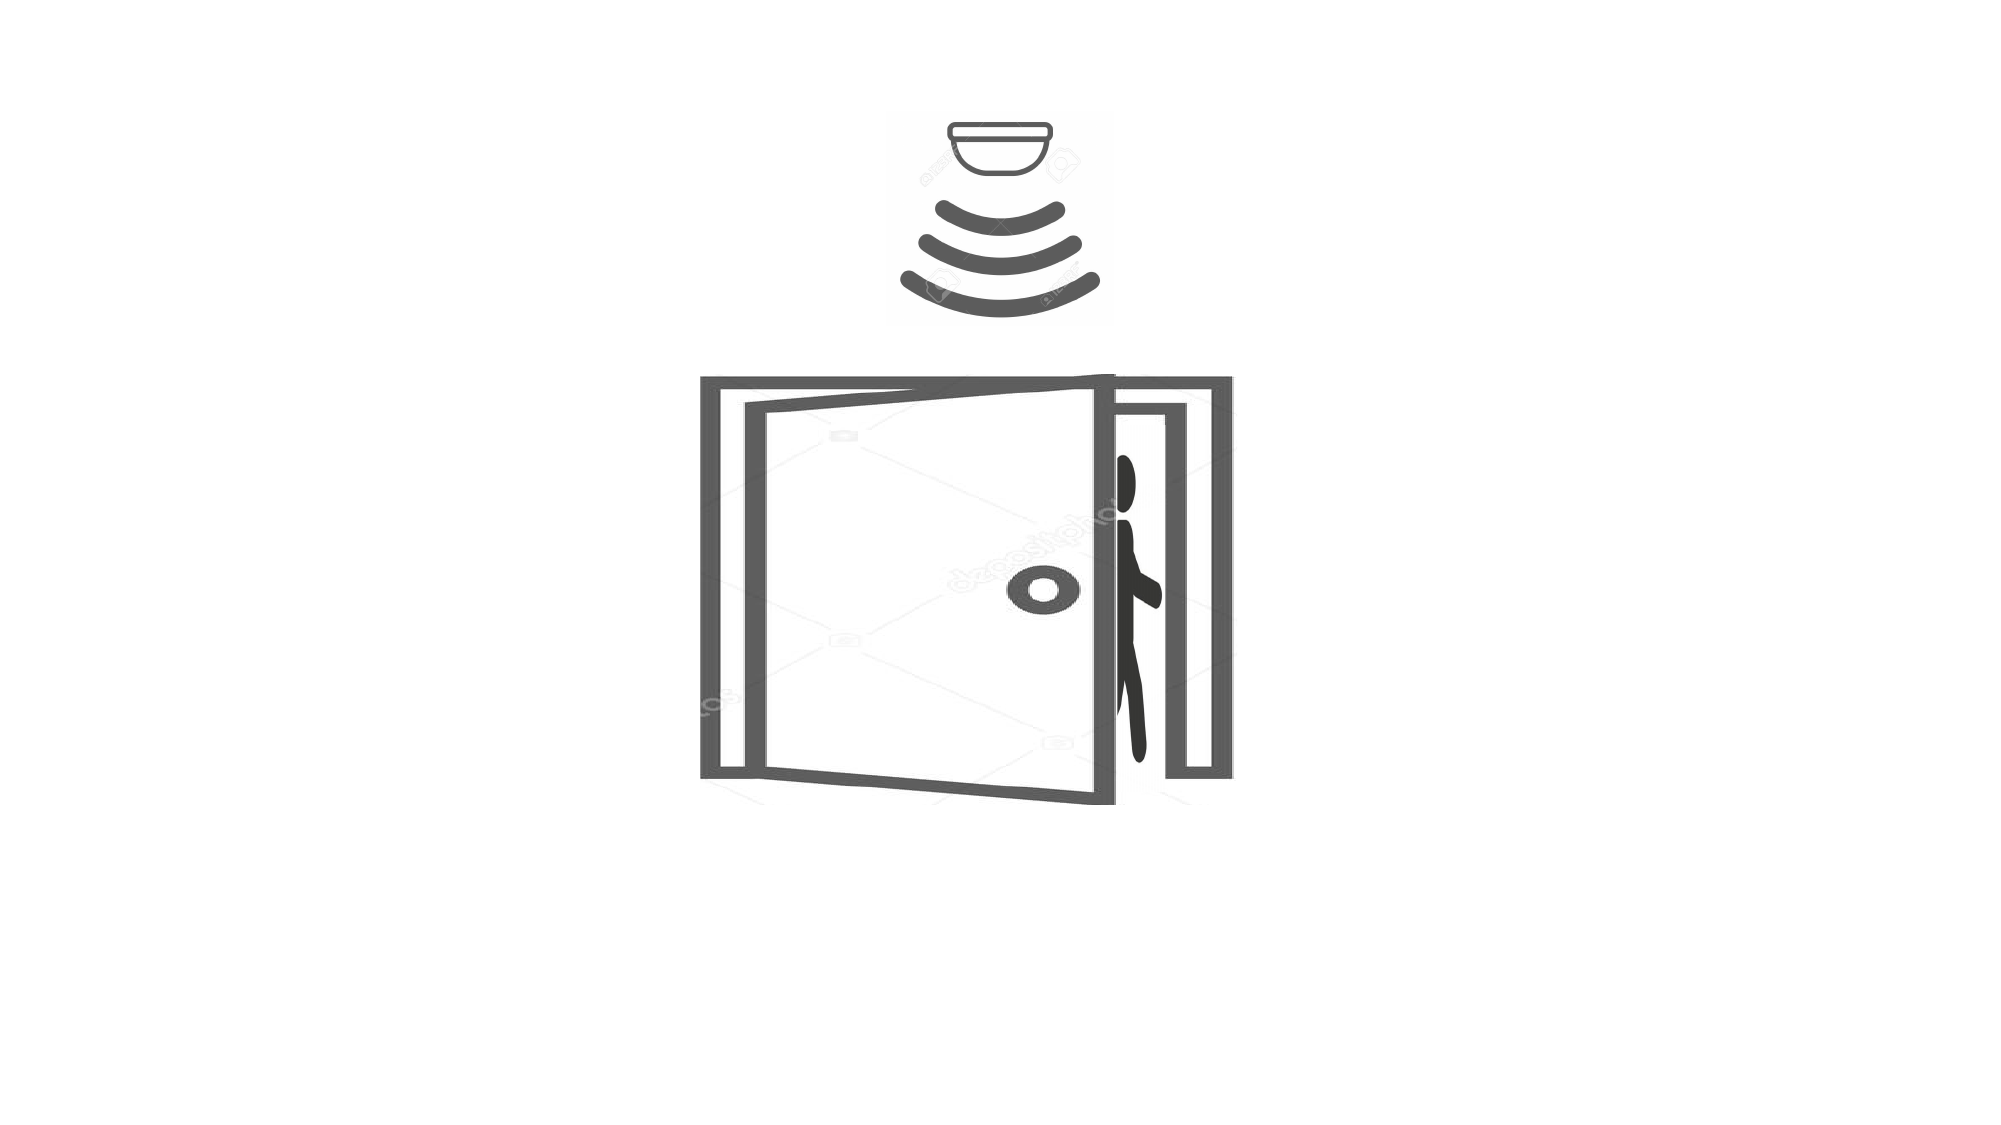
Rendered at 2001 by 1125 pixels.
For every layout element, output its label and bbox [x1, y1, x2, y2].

picture [1117, 425, 1166, 792]
list [700, 374, 1238, 805]
picture [886, 111, 1114, 326]
title [137, 59, 1863, 278]
